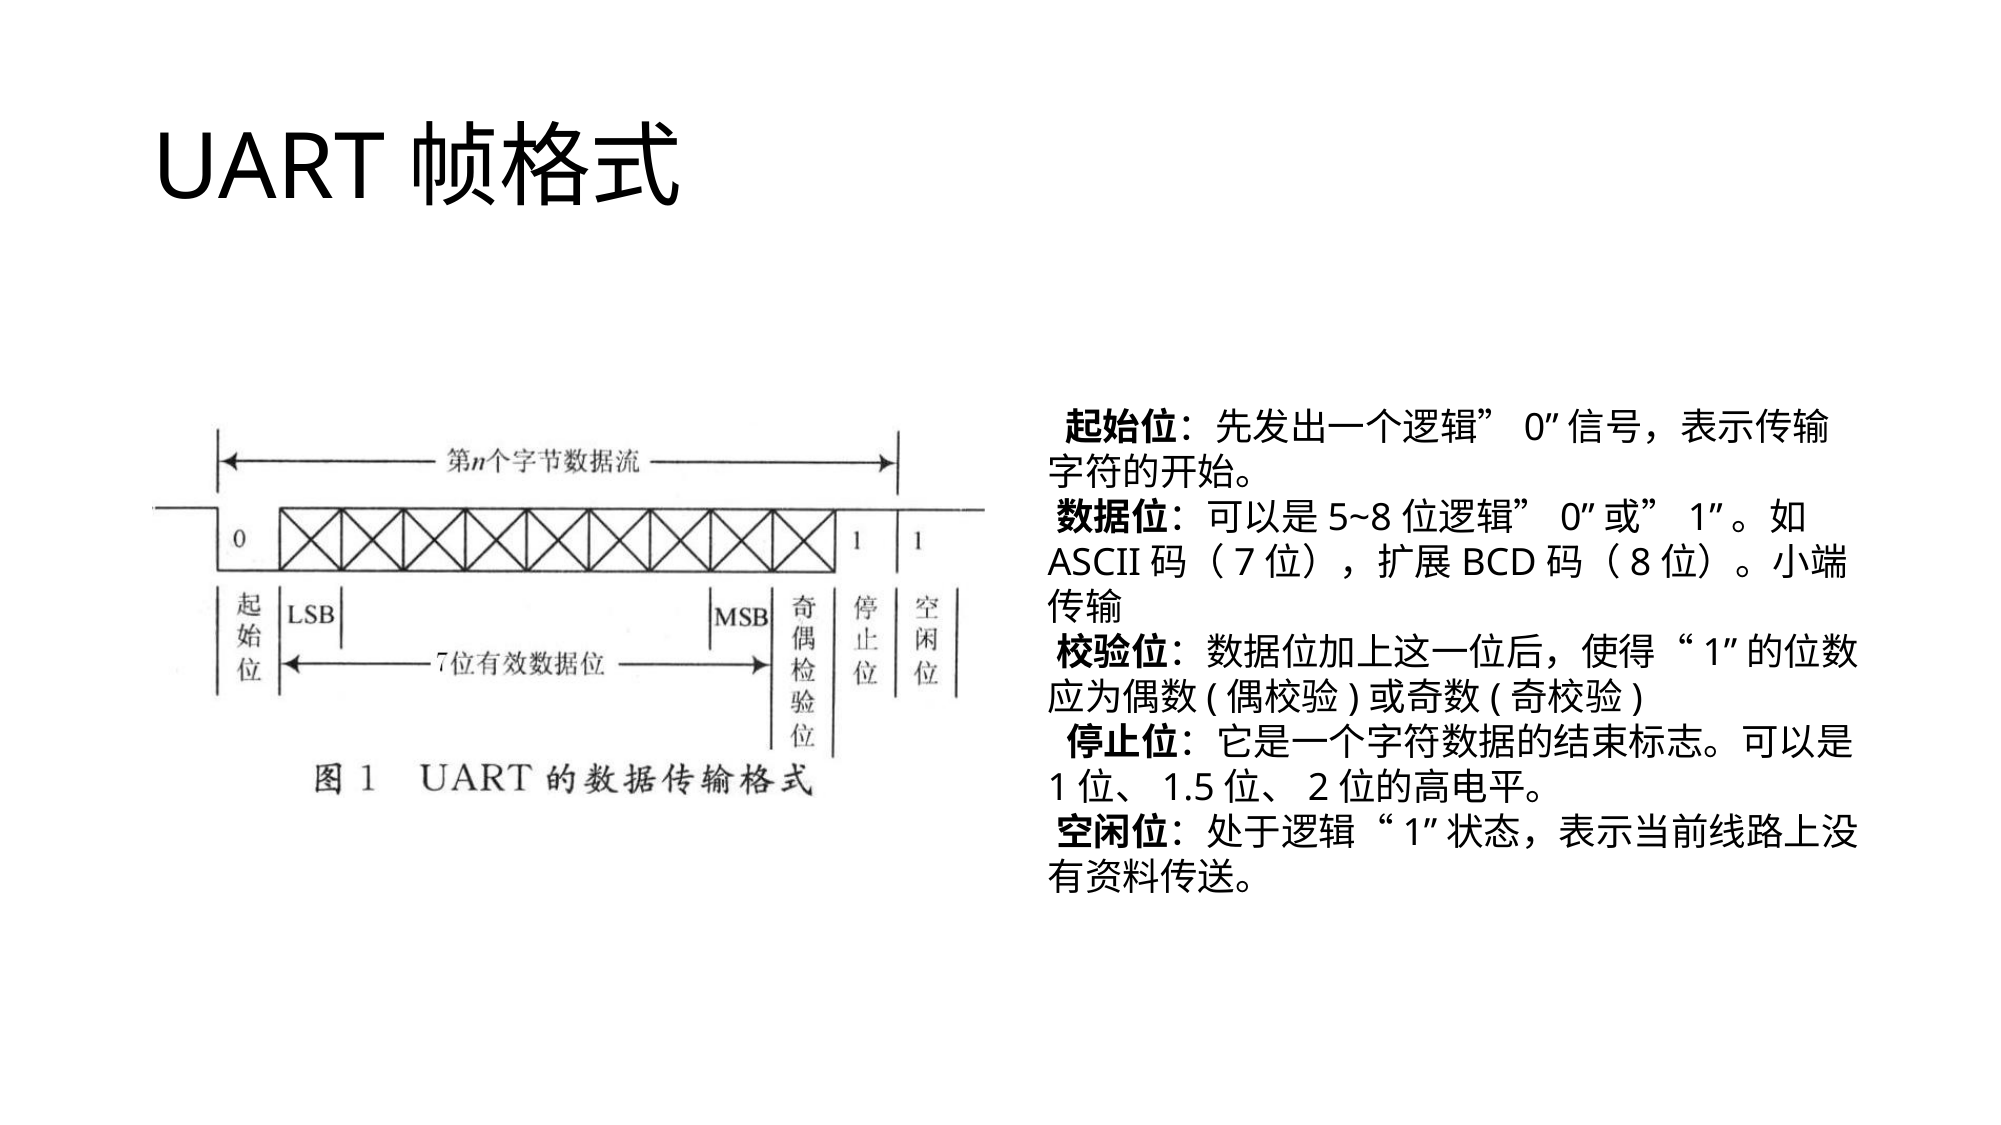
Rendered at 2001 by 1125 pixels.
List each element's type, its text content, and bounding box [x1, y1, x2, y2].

text_box 起始位：先发出一个逻辑”0”信号，表示传输字符的开始。 数据位：可以是5~8位逻辑”0”或”1”。如ASCII码（7位），扩展BCD码（8位）。小端传输 校验位：数据位加上这一位后，使得“1”的位数应为偶数(偶校验)或奇数(奇校验) 停止位：它是一个字符数据的结束标志。可以是1位、1.5位、2位的高电平。 空闲位：处于逻辑“1”状态，表示当前线路上没有资料传送。 [1032, 395, 1880, 951]
title UART帧格式 [137, 59, 1863, 278]
picture [152, 422, 987, 798]
